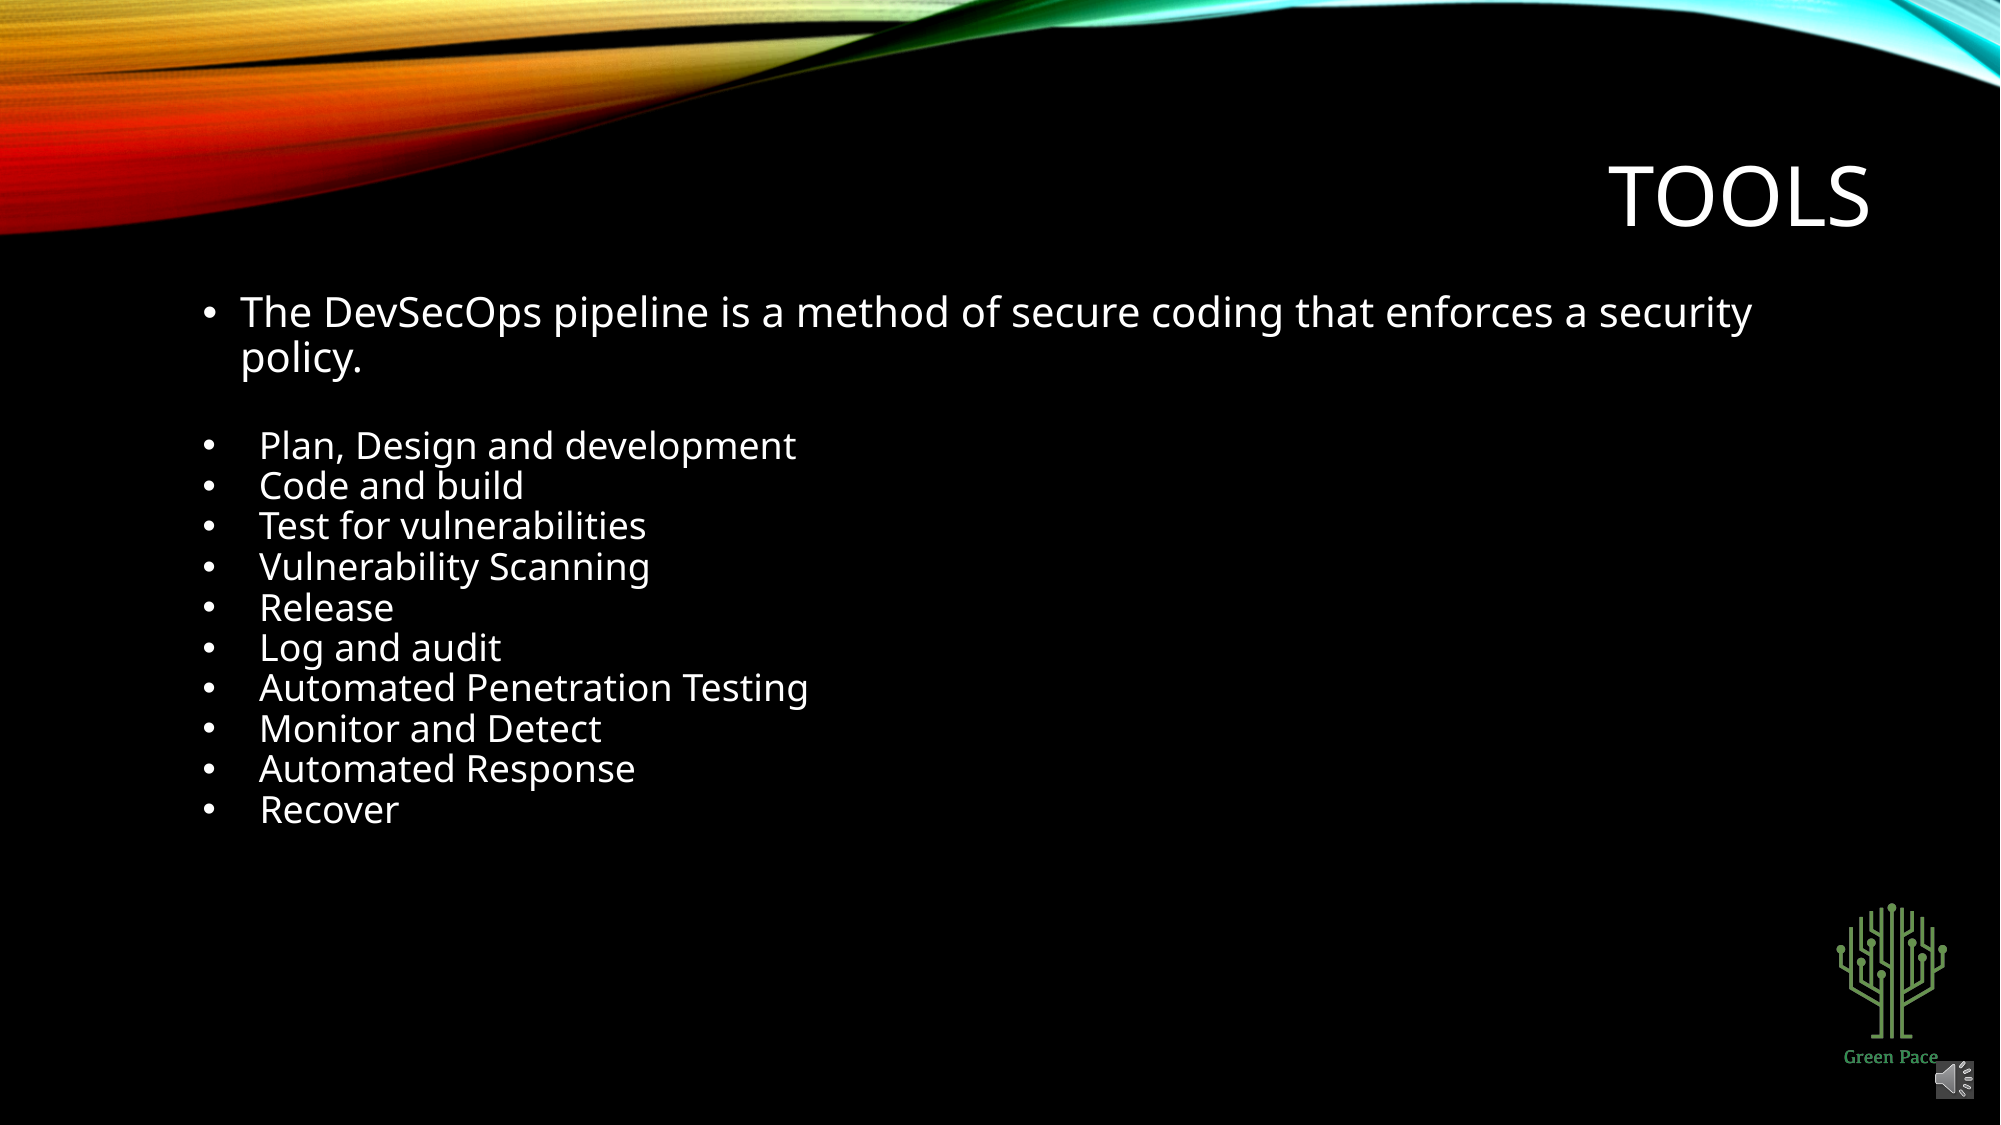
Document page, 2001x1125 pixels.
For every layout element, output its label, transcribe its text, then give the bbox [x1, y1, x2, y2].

title TOOLS [474, 125, 1888, 275]
list The DevSecOps pipeline is a method of secure coding that enforces a security policy. Plan, Design and development Code and build Test for vulnerabilities Vulnerability Scanning Release Log and audit Automated Penetration Testing Monitor and Detect Automated Response Recover [112, 284, 1888, 1021]
picture [0, 0, 2000, 237]
picture [1817, 892, 1976, 1101]
